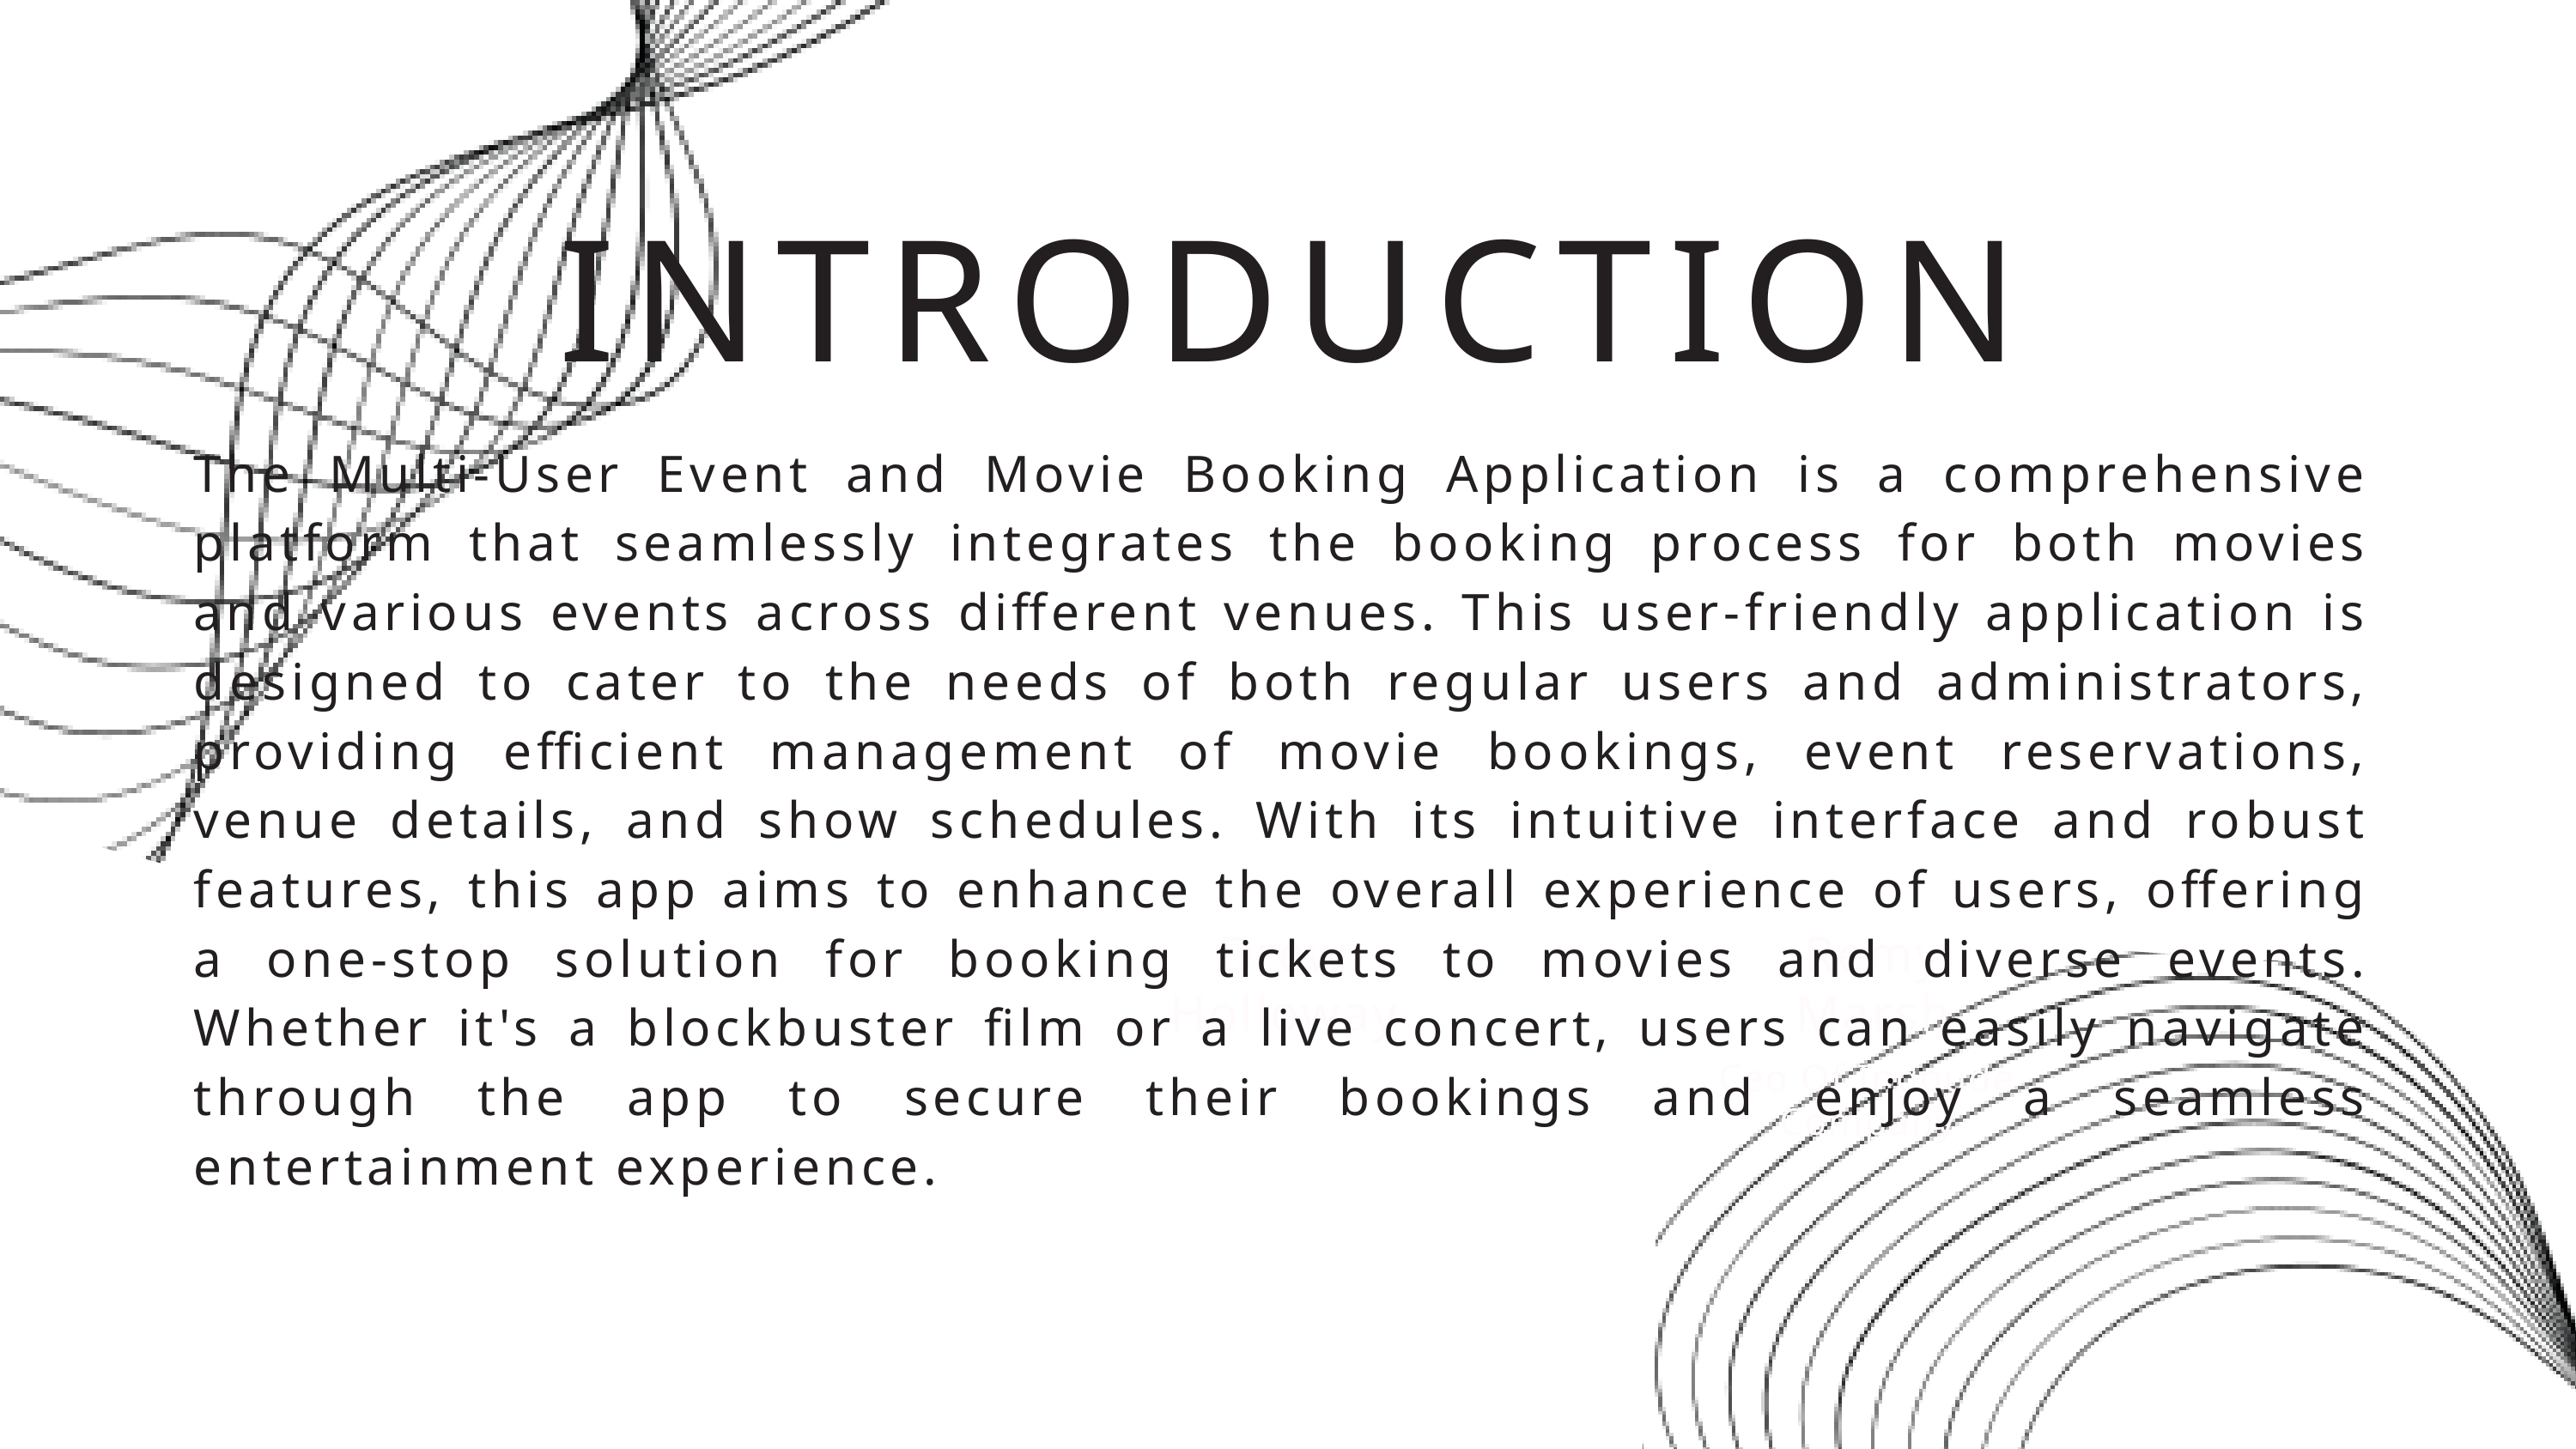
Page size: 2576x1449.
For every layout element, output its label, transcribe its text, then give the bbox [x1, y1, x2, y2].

text_box [0, 0, 967, 872]
text_box [1642, 967, 2576, 1449]
text_box The Multi-User Event and Movie Booking Application is a comprehensive platform that seamlessly integrates the booking process for both movies and various events across different venues. This user-friendly application is designed to cater to the needs of both regular users and administrators, providing efficient management of movie bookings, event reservations, venue details, and show schedules. With its intuitive interface and robust features, this app aims to enhance the overall experience of users, offering a one-stop solution for booking tickets to movies and diverse events. Whether it's a blockbuster film or a live concert, users can easily navigate through the app to secure their bookings and enjoy a seamless entertainment experience. [193, 433, 2373, 1334]
text_box INTRODUCTION [330, 162, 2249, 396]
